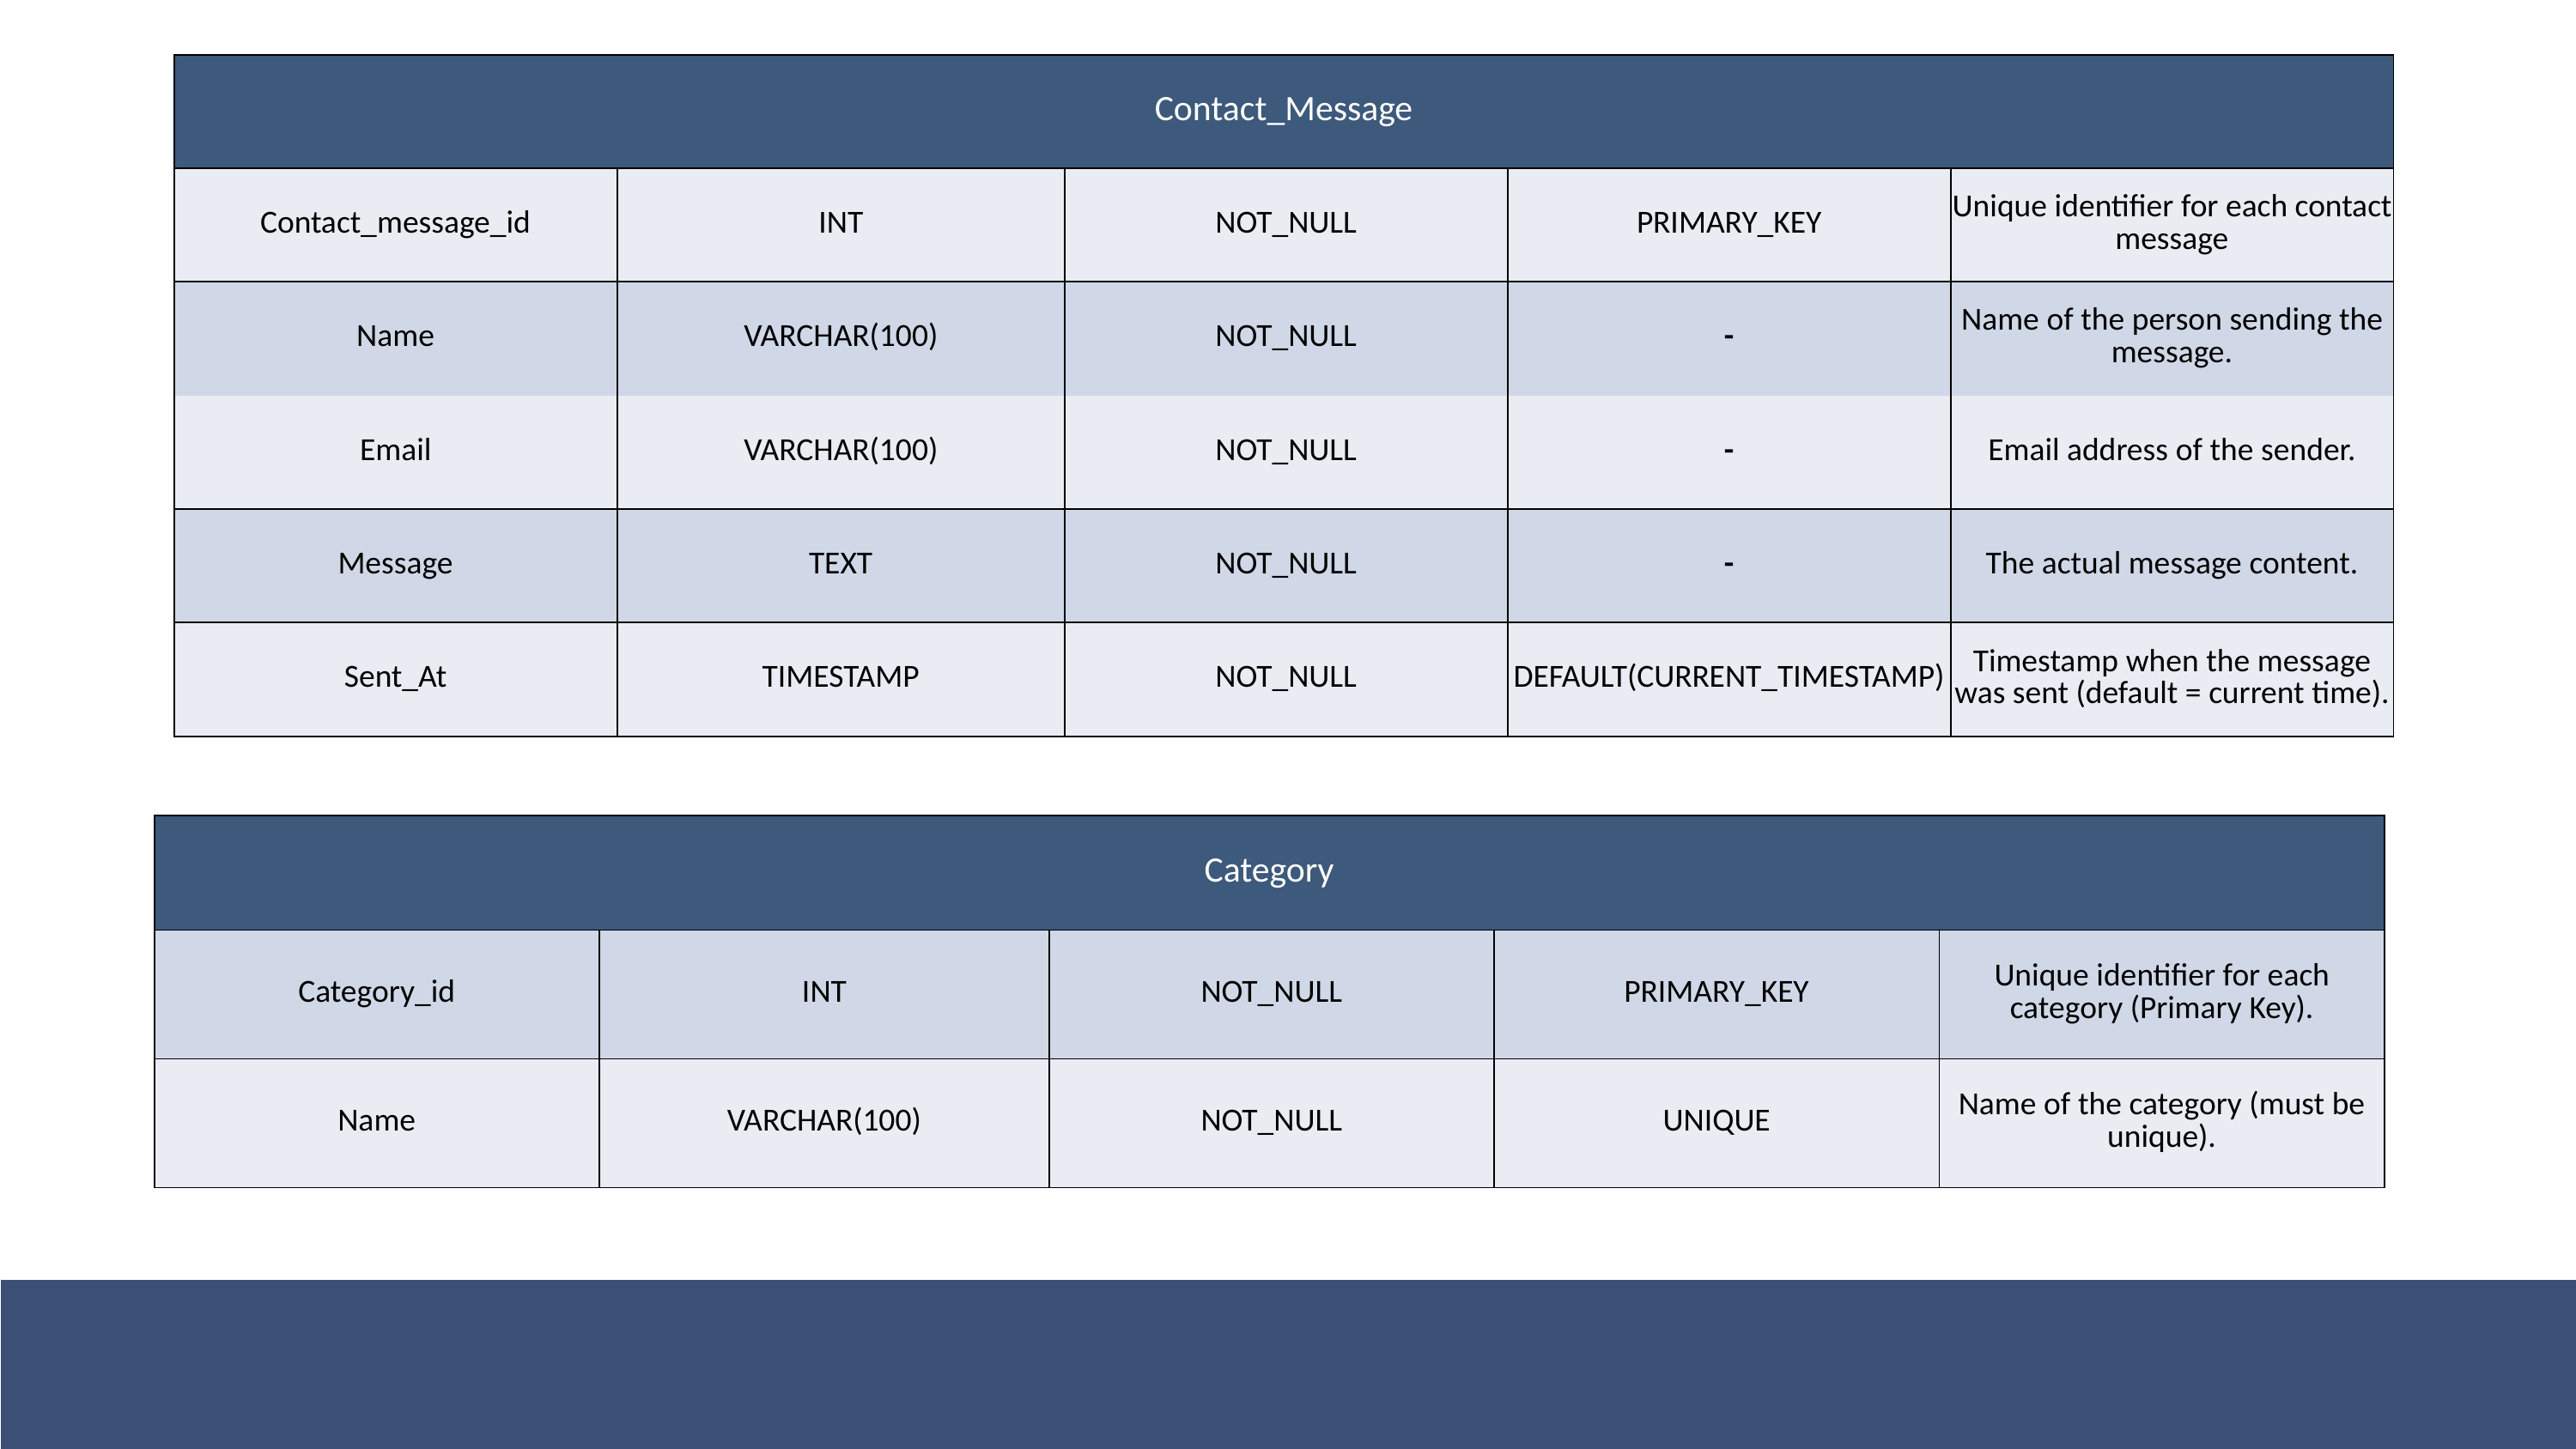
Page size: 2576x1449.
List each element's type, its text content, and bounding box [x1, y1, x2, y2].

table_cell Category_id [155, 931, 598, 1058]
table_cell VARCHAR(100) [618, 282, 1064, 396]
table_cell PRIMARY_KEY [1495, 931, 1939, 1058]
table_cell PRIMARY_KEY [1509, 169, 1950, 281]
table_cell VARCHAR(100) [600, 1059, 1048, 1187]
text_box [0, 1270, 2576, 1449]
table_cell INT [618, 169, 1064, 281]
table_cell NOT_NULL [1066, 169, 1507, 281]
table_cell TEXT [618, 510, 1064, 621]
table_cell NOT_NULL [1050, 931, 1493, 1058]
table_cell UNIQUE [1495, 1059, 1939, 1187]
table_cell NOT_NULL [1066, 623, 1507, 736]
table_cell VARCHAR(100) [618, 396, 1064, 508]
table_cell TIMESTAMP [618, 623, 1064, 736]
table_header Category [155, 816, 2384, 930]
table_cell NOT_NULL [1066, 510, 1507, 621]
table_cell - [1509, 510, 1950, 621]
table_cell NOT_NULL [1066, 282, 1507, 396]
table_cell Sent_At [175, 623, 617, 736]
table_cell Unique identifier for each category (Primary Key). [1940, 931, 2384, 1058]
table_cell Name of the person sending the message. [1952, 282, 2393, 396]
table_cell Timestamp when the message was sent (default = current time). [1952, 623, 2393, 736]
table_cell Name of the category (must be unique). [1940, 1059, 2384, 1187]
table_cell Contact_message_id [175, 169, 617, 281]
table_cell NOT_NULL [1066, 396, 1507, 508]
table_cell Name [155, 1059, 598, 1187]
table_cell Name [175, 282, 617, 396]
table_cell The actual message content. [1952, 510, 2393, 621]
table_cell INT [600, 931, 1048, 1058]
table_cell Message [175, 510, 617, 621]
table_cell Email [175, 396, 617, 508]
table_cell Email address of the sender. [1952, 396, 2393, 508]
table_cell NOT_NULL [1050, 1059, 1493, 1187]
table_cell DEFAULT(CURRENT_TIMESTAMP) [1509, 623, 1950, 736]
table_cell - [1509, 396, 1950, 508]
table_cell - [1509, 282, 1950, 396]
table_cell Unique identifier for each contact message [1952, 169, 2393, 281]
table_header Contact_Message [175, 56, 2393, 167]
